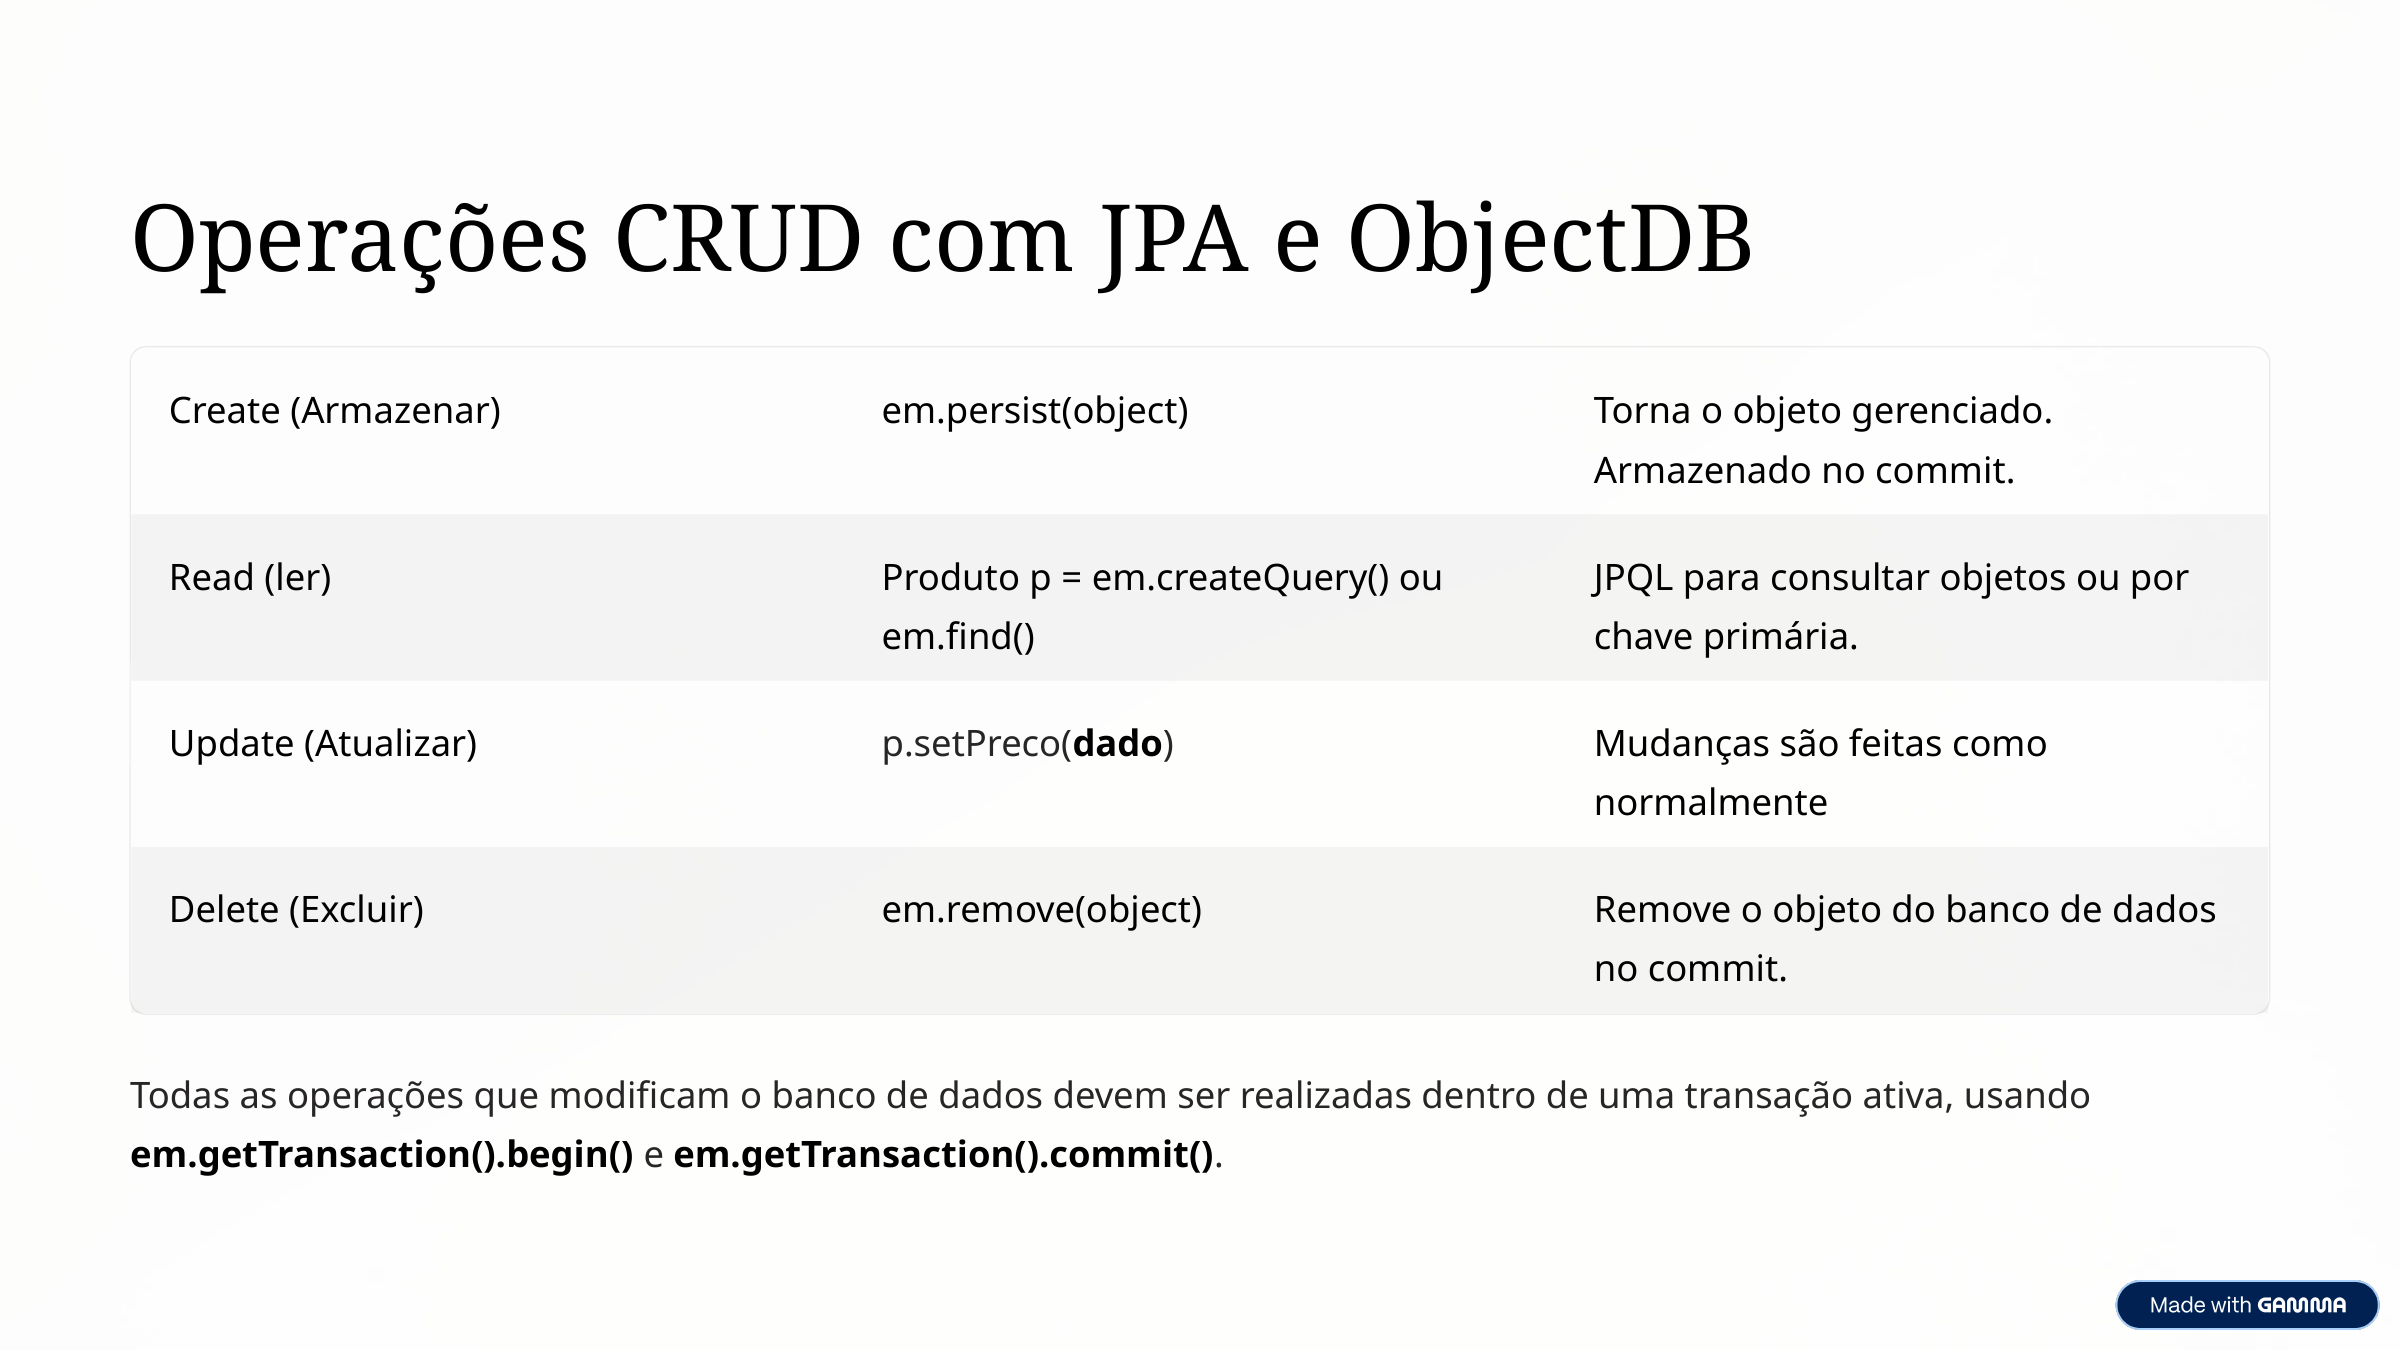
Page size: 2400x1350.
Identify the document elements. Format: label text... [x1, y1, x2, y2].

text_box em.persist(object) [881, 371, 1519, 432]
text_box em.remove(object) [881, 870, 1519, 930]
text_box [131, 348, 2269, 514]
text_box [131, 846, 2269, 1013]
text_box Torna o objeto gerenciado. Armazenado no commit. [1593, 371, 2232, 491]
text_box Update (Atualizar) [168, 704, 806, 764]
text_box p.setPreco(dado) [881, 704, 1519, 764]
picture [2106, 1271, 2389, 1339]
text_box Operações CRUD com JPA e ObjectDB [130, 174, 1722, 292]
text_box [131, 514, 2269, 680]
text_box Remove o objeto do banco de dados no commit. [1593, 870, 2232, 990]
text_box [131, 680, 2269, 846]
text_box Produto p = em.createQuery() ou em.find() [881, 537, 1519, 657]
text_box Create (Armazenar) [168, 371, 806, 432]
text_box JPQL para consultar objetos ou por chave primária. [1593, 537, 2232, 657]
text_box Mudanças são feitas como normalmente [1593, 704, 2232, 824]
text_box Delete (Excluir) [168, 870, 806, 930]
text_box Todas as operações que modificam o banco de dados devem ser realizadas dentro de uma transação ativa, usando em.getTransaction().begin() e em.getTransaction().commit(). [130, 1056, 2270, 1176]
text_box Read (ler) [168, 537, 806, 598]
